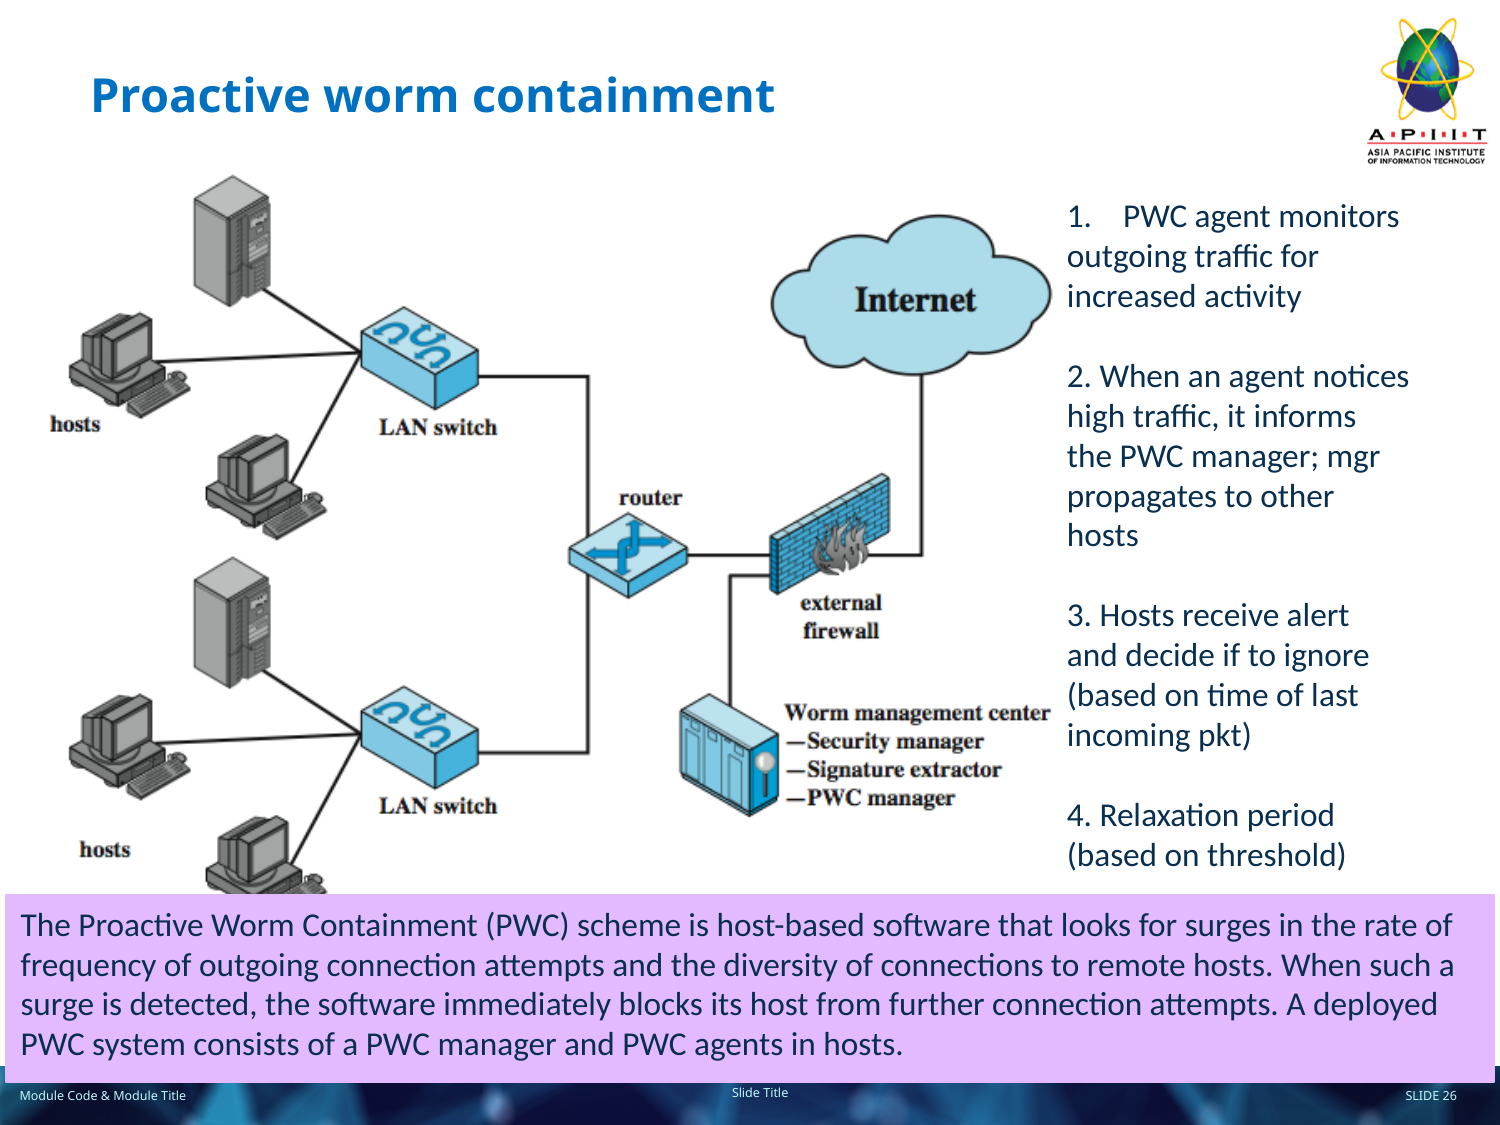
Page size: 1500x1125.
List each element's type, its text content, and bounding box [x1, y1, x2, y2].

text_box The Proactive Worm Containment (PWC) scheme is host-based software that looks for surges in the rate of frequency of outgoing connection attempts and the diversity of connections to remote hosts. When such a surge is detected, the software immediately blocks its host from further connection attempts. A deployed PWC system consists of a PWC manager and PWC agents in hosts. [5, 895, 1495, 1083]
picture [5, 148, 1137, 957]
picture [0, 1066, 1500, 1125]
title Proactive worm containment [75, 0, 1425, 186]
text_box PWC agent monitors outgoing traffic for increased activity 2. When an agent notices high traffic, it informs the PWC manager; mgr propagates to other hosts 3. Hosts receive alert and decide if to ignore (based on time of last incoming pkt) 4. Relaxation period (based on threshold) [1141, 186, 1425, 881]
picture [1425, 0, 1500, 182]
